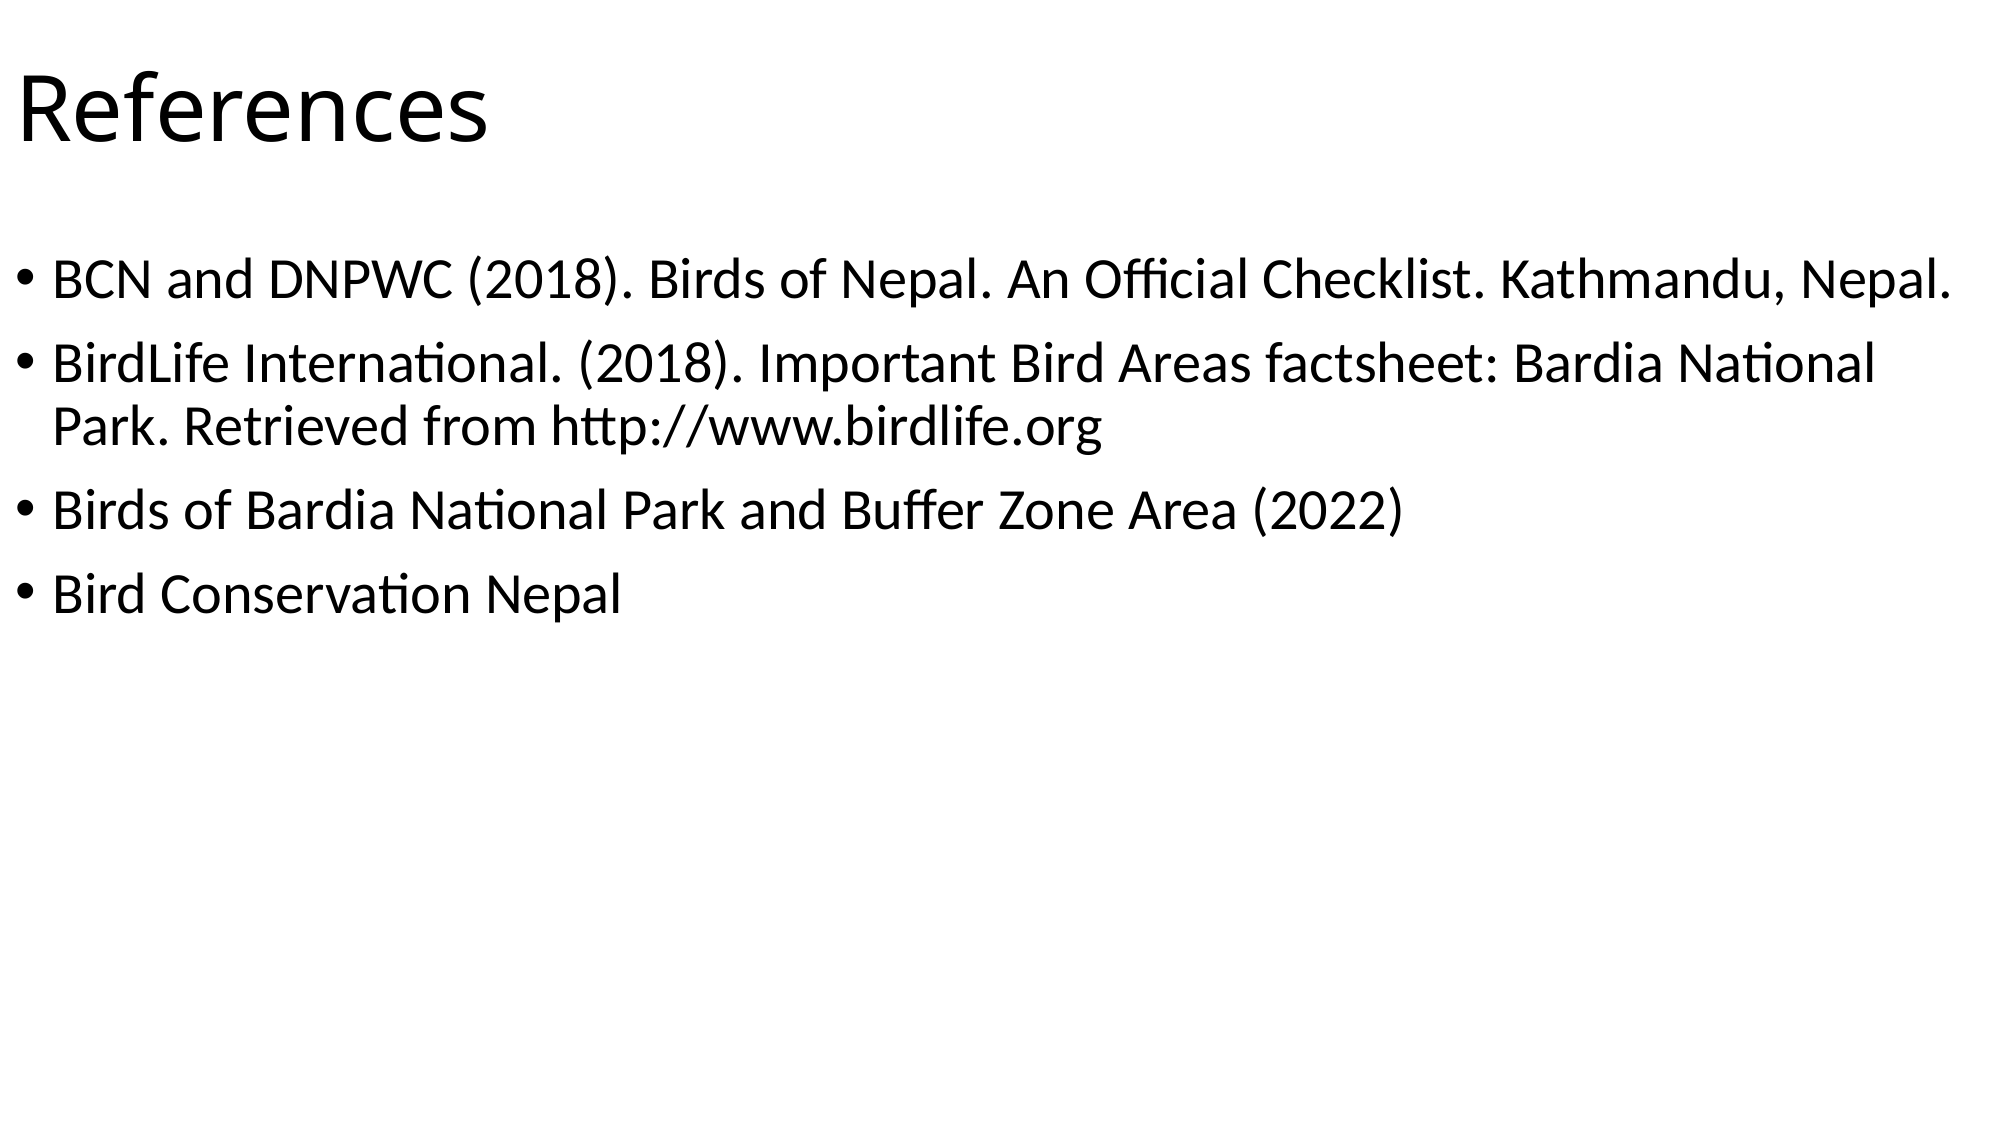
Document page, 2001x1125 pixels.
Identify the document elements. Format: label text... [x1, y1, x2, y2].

list BCN and DNPWC (2018). Birds of Nepal. An Official Checklist. Kathmandu, Nepal. BirdLife International. (2018). Important Bird Areas factsheet: Bardia National Park. Retrieved from http://www.birdlife.org Birds of Bardia National Park and Buffer Zone Area (2022) Bird Conservation Nepal [0, 240, 2000, 955]
title References [0, 3, 1725, 221]
